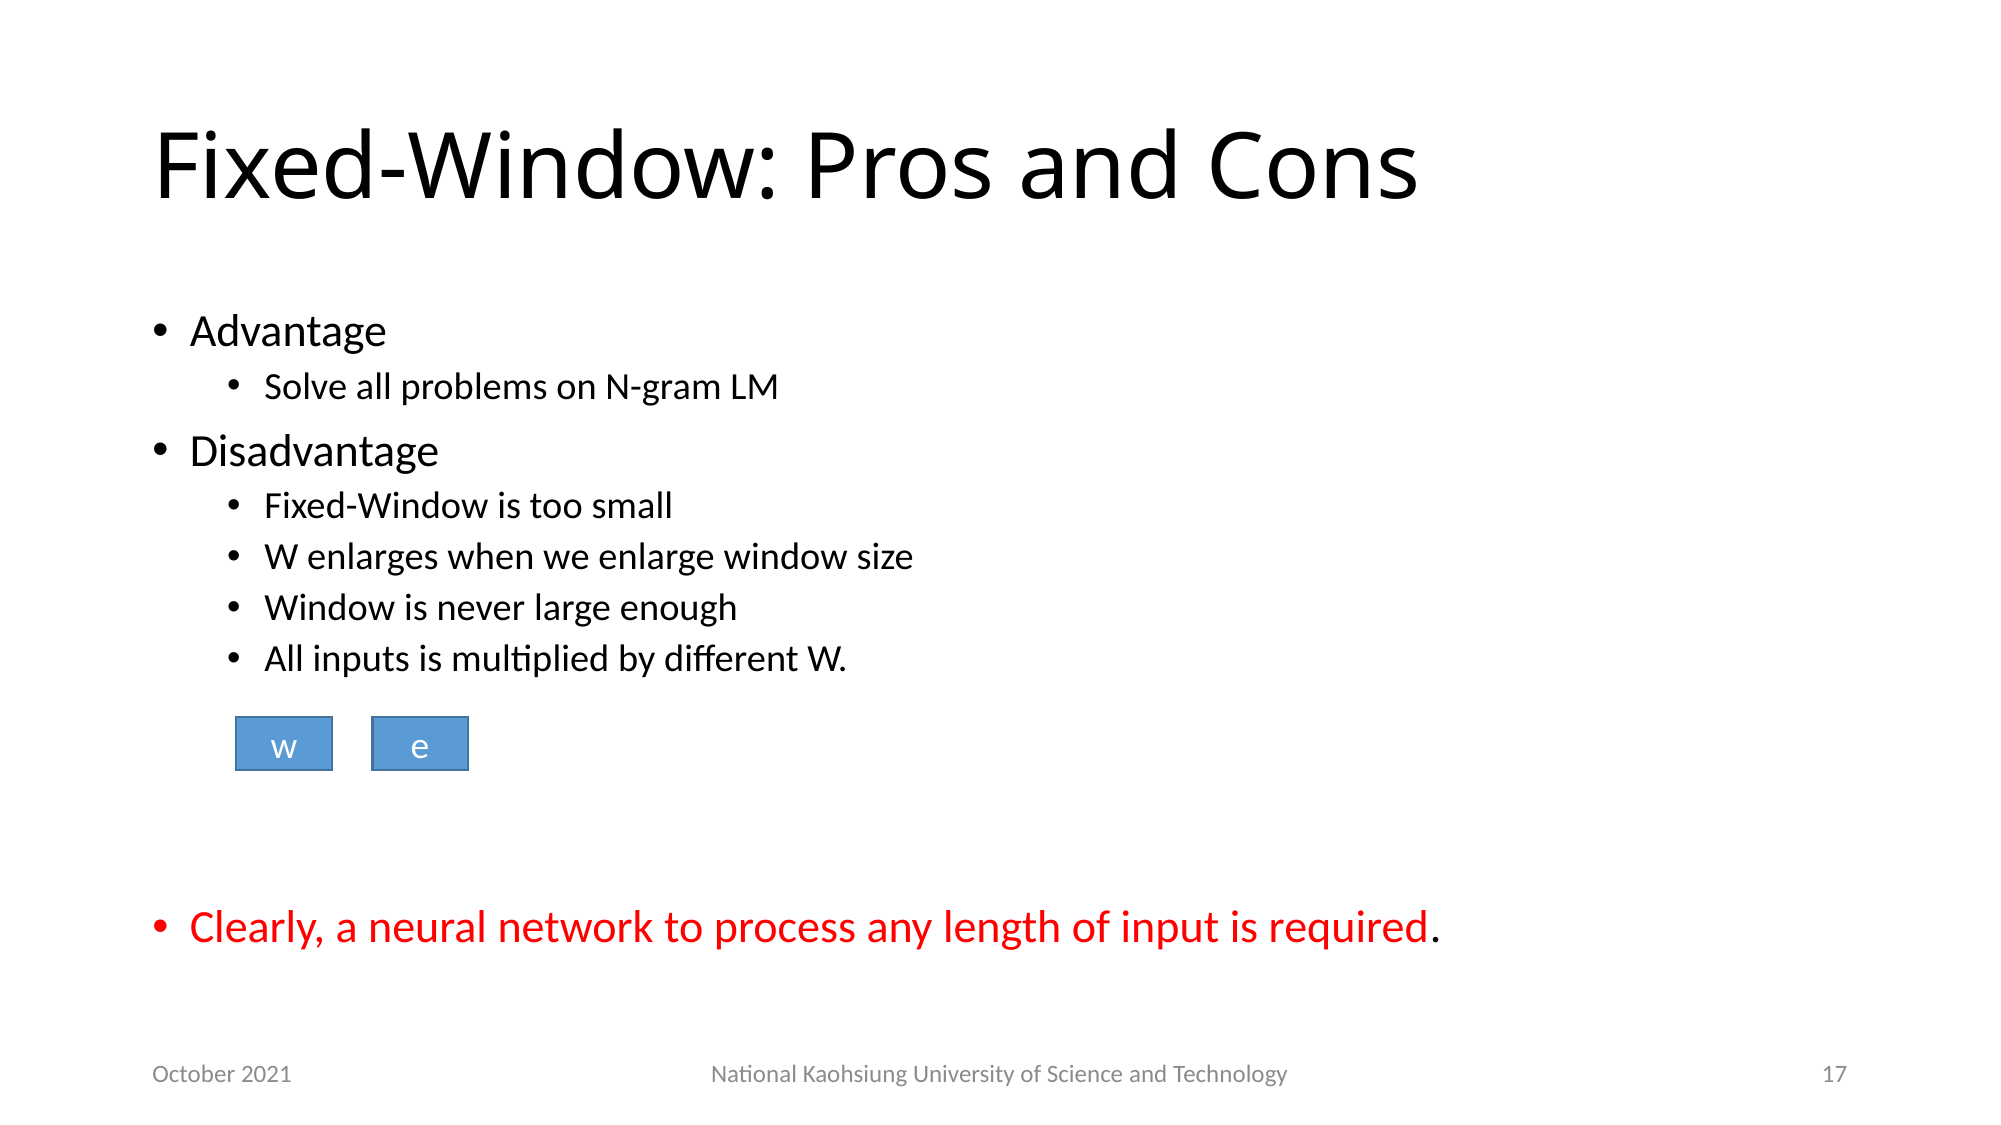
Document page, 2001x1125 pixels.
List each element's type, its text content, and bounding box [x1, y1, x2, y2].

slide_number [137, 1042, 588, 1103]
text_box w [235, 716, 333, 771]
footer National Kaohsiung University of Science and Technology [662, 1042, 1338, 1103]
text_box e [371, 716, 469, 771]
title Fixed-Window: Pros and Cons [137, 59, 1863, 278]
slide_number 17 [1412, 1042, 1863, 1103]
